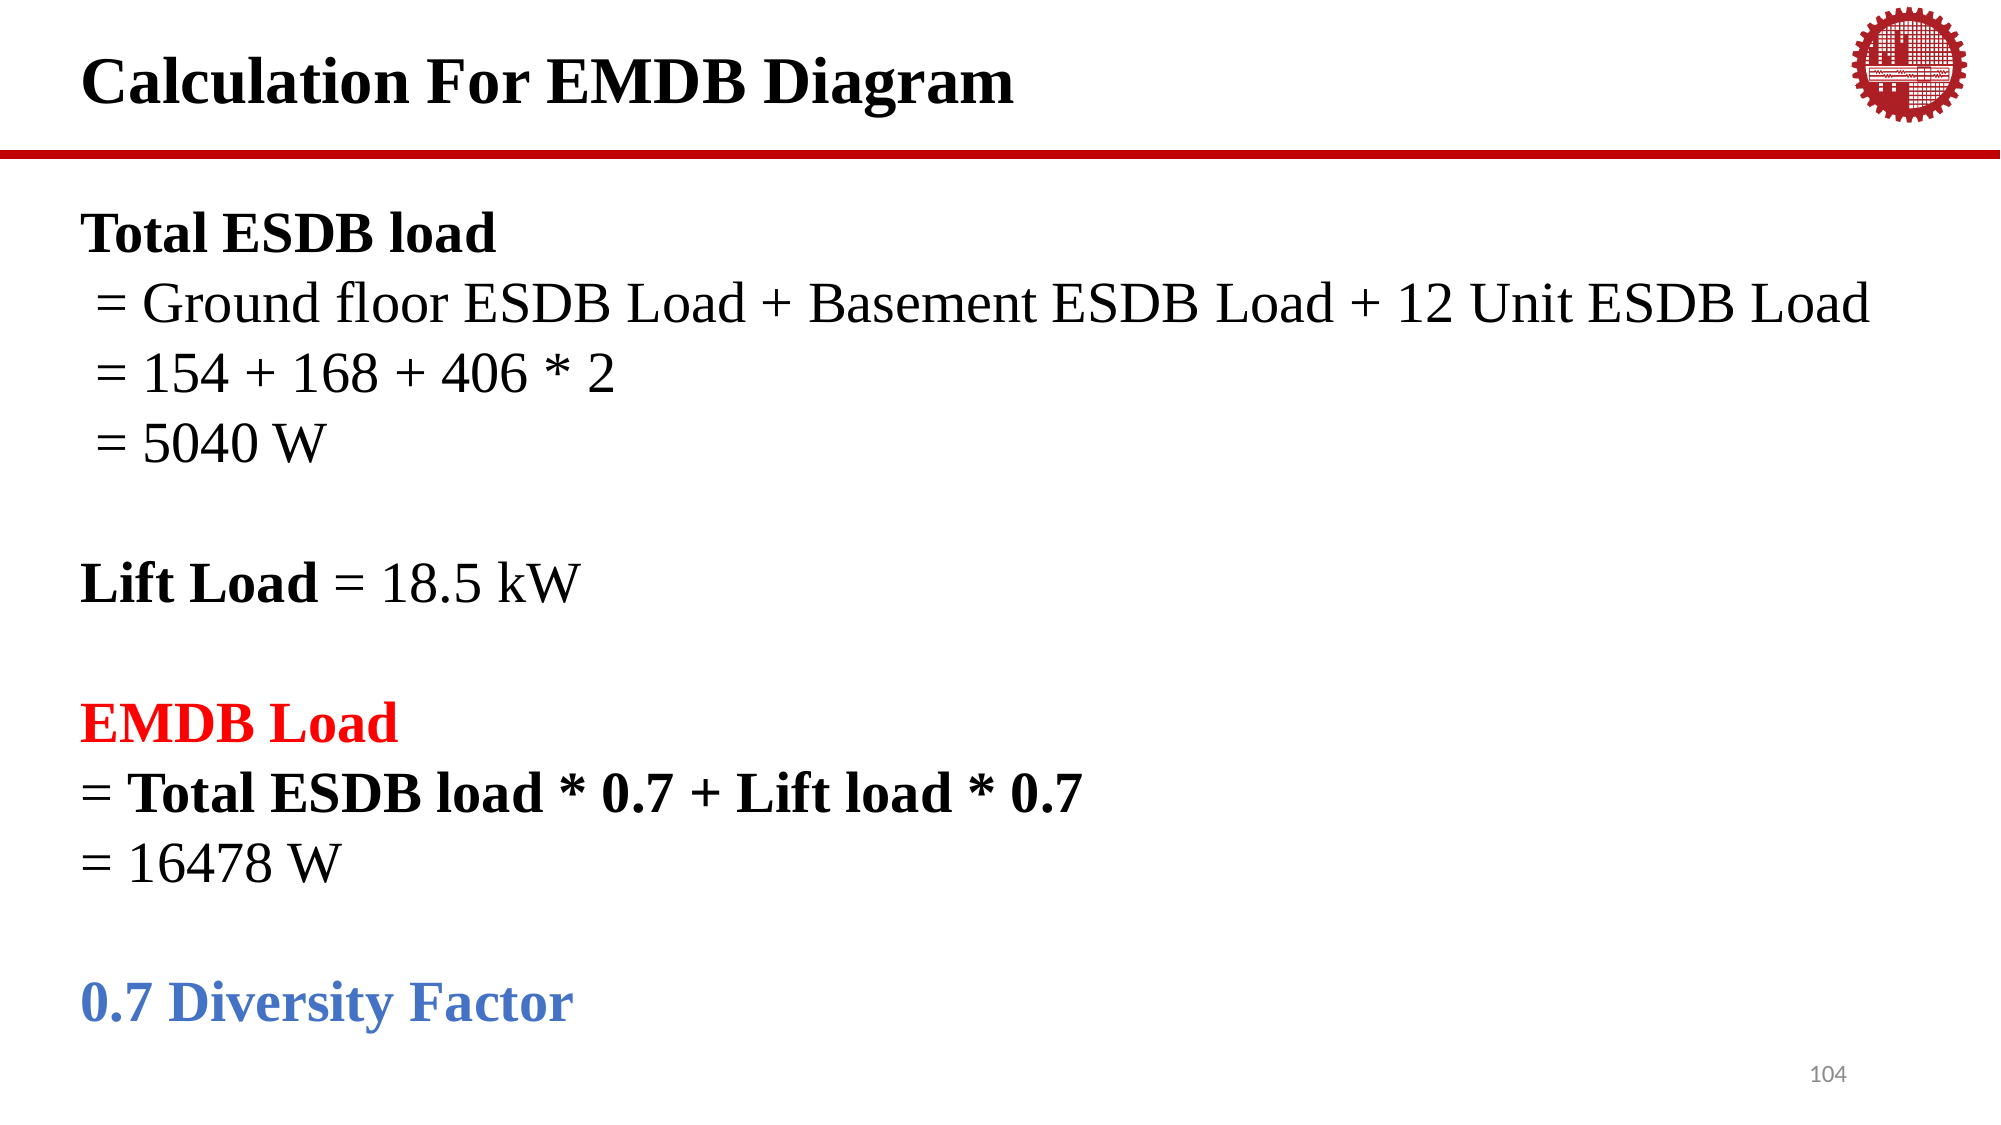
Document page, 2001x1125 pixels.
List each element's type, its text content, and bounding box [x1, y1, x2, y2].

text_box Total ESDB load = Ground floor ESDB Load + Basement ESDB Load + 12 Unit ESDB Load = 154 + 168 + 406 * 2 = 5040 W Lift Load = 18.5 kW EMDB Load = Total ESDB load * 0.7 + Lift load * 0.7 = 16478 W 0.7 Diversity Factor [65, 186, 1968, 1041]
picture [1849, 5, 1968, 123]
text_box Calculation For EMDB Diagram [65, 29, 1527, 124]
slide_number 104 [1412, 1042, 1863, 1103]
